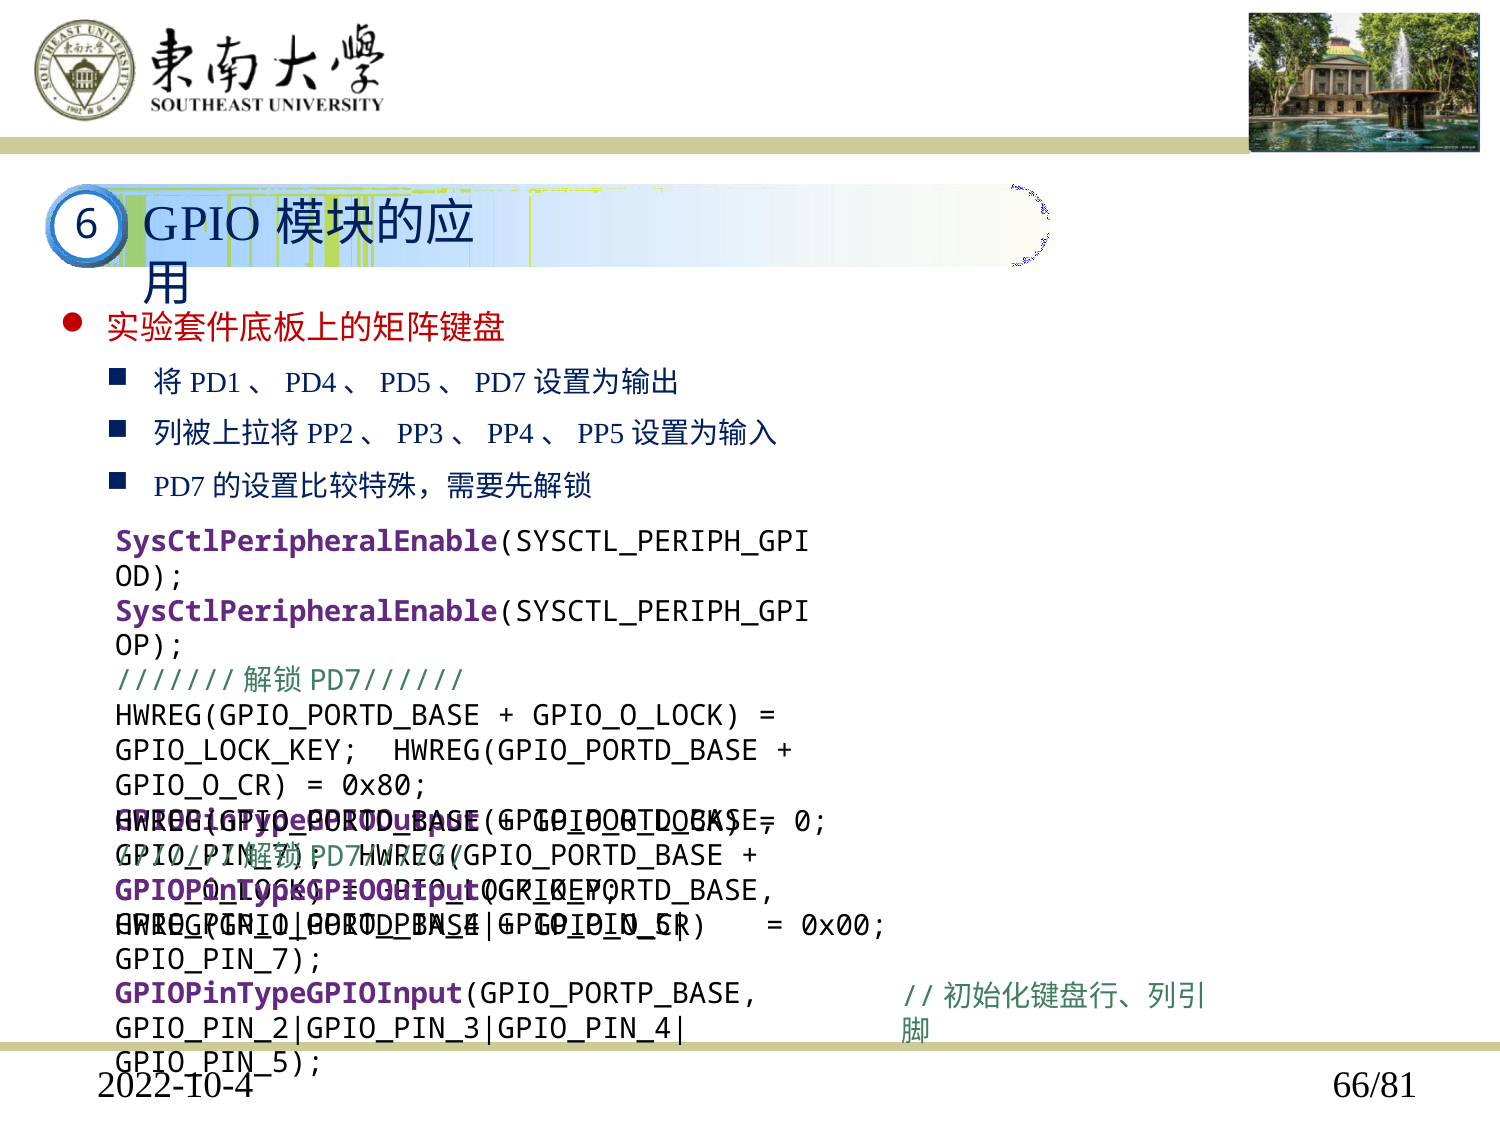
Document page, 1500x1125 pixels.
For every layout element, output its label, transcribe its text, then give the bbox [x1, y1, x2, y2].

text_box HWREG(GPIO_PORTD_BASE + GPIO_O_LOCK) = 0; ///////解锁PD7////// GPIOPinTypeGPIOOutput(GPIO_PORTD_BASE, GPIO_PIN_1|GPIO_PIN_4|GPIO_PIN_5|GPIO_PIN_7); GPIOPinTypeGPIOInput(GPIO_PORTP_BASE, GPIO_PIN_2|GPIO_PIN_3|GPIO_PIN_4|GPIO_PIN_5); [113, 799, 840, 1080]
title GPIO模块的应用 [140, 188, 515, 285]
picture [840, 1042, 1500, 1051]
slide_number 10/81 [1326, 1061, 1427, 1125]
picture [0, 1042, 113, 1051]
picture [0, 10, 1483, 155]
picture [128, 184, 1050, 267]
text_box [44, 184, 128, 268]
text_box 实验套件底板上的矩阵键盘 将PD1、PD4、PD5、PD7设置为输出 列被上拉将PP2、PP3、PP4、PP5设置为输入 PD7的设置比较特殊，需要先解锁 SysCtlPeripheralEnable(SYSCTL_PERIPH_GPIOD); SysCtlPeripheralEnable(SYSCTL_PERIPH_GPIOP); ///////解锁PD7////// HWREG(GPIO_PORTD_BASE + GPIO_O_LOCK) = GPIO_LOCK_KEY; HWREG(GPIO_PORTD_BASE + GPIO_O_CR) = 0x80; GPIOPinTypeGPIOOutput(GPIO_PORTD_BASE, GPIO_PIN_7); HWREG(GPIO_PORTD_BASE + GPIO_O_LOCK) = GPIO_LOCK_KEY; HWREG(GPIO_PORTD_BASE + GPIO_O_CR) = 0x00; [57, 285, 968, 942]
text_box //初始化键盘行、列引脚 [899, 974, 1228, 1047]
footer 2022-10-4 [94, 1061, 256, 1125]
picture [34, 19, 385, 122]
